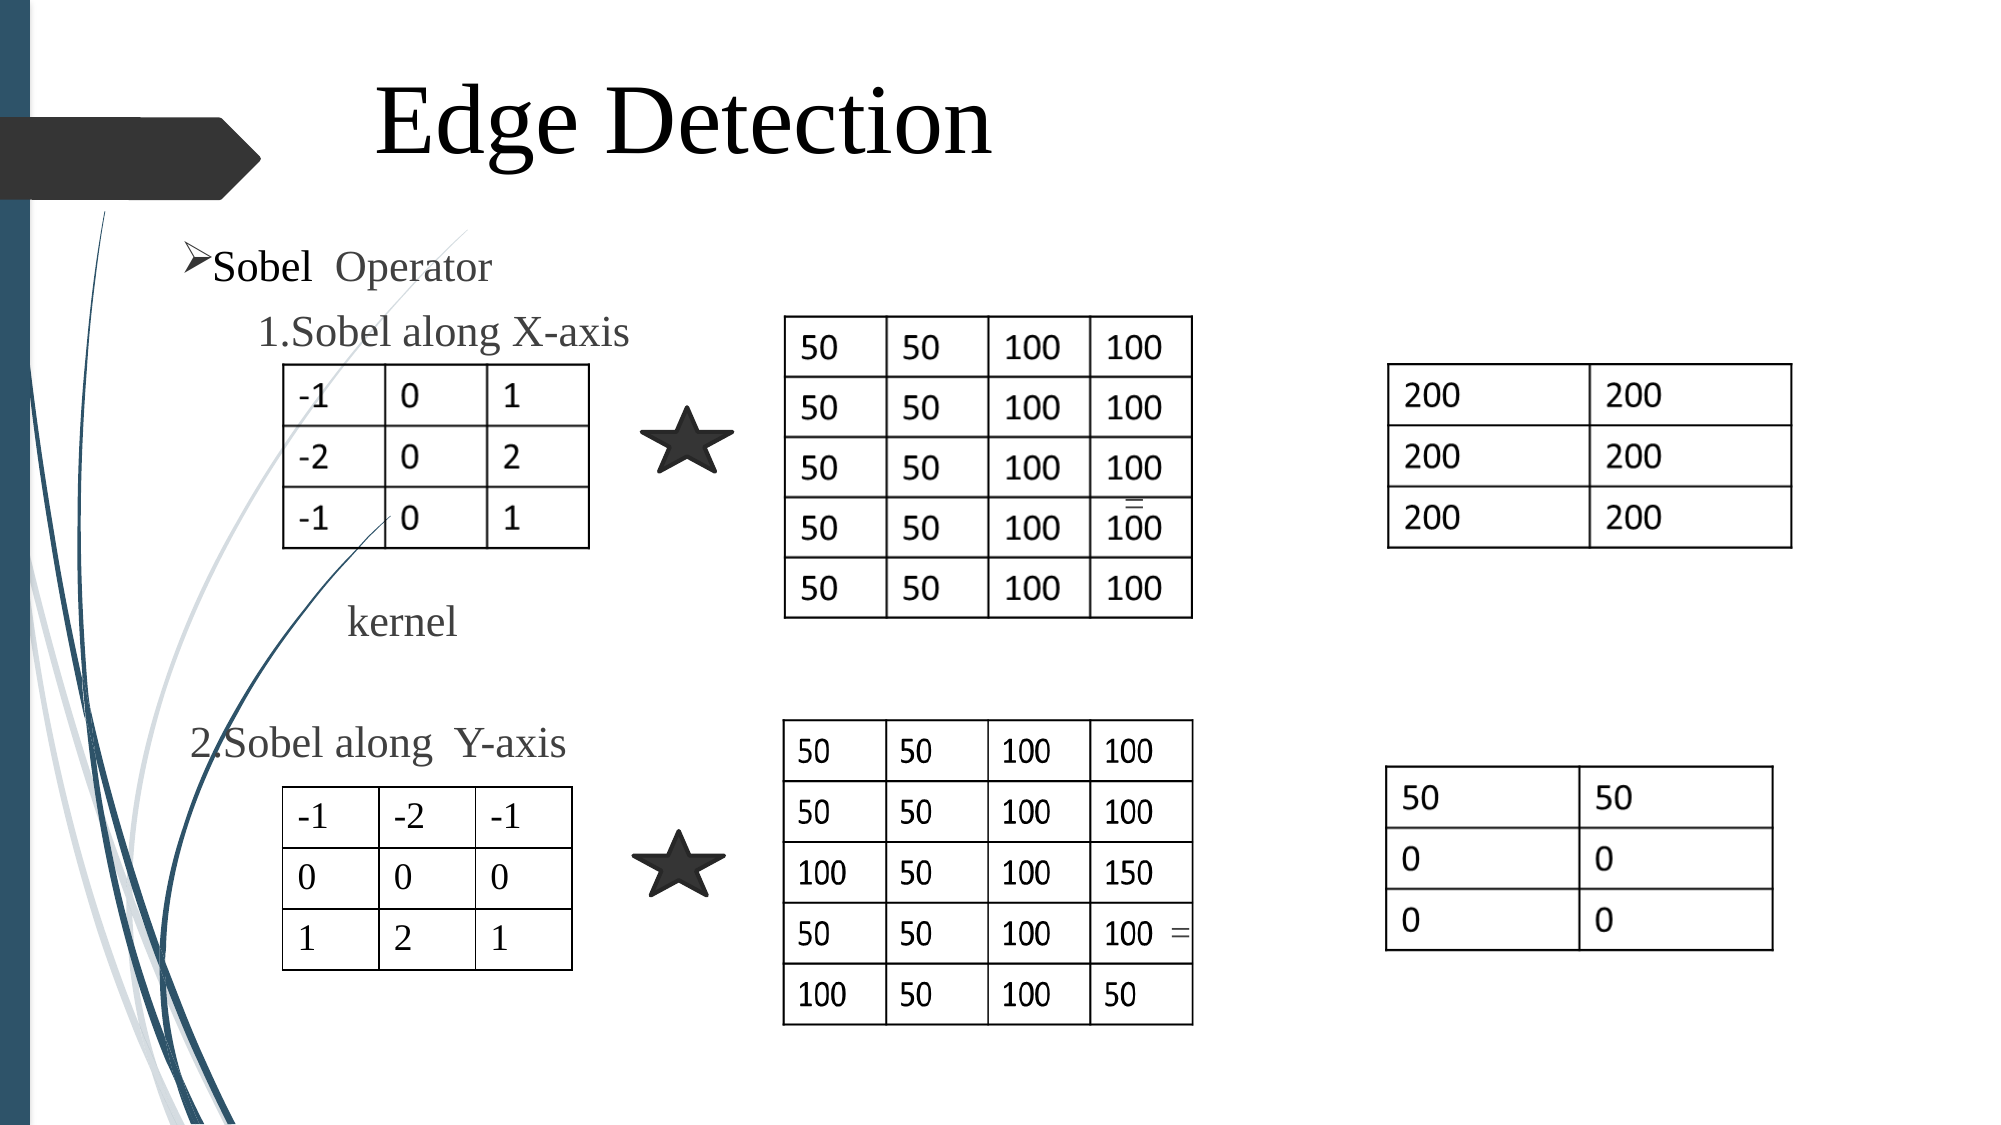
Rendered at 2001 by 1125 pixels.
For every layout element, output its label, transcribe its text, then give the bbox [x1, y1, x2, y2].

picture [1386, 359, 1794, 563]
table_cell 0 [283, 849, 378, 908]
text_box Sobel Operator 1.Sobel along X-axis = kernel 2.Sobel along Y-axis = [165, 229, 1629, 967]
text_box Edge Detection [359, 46, 1822, 257]
table_cell 0 [380, 849, 475, 908]
table_cell 2 [380, 910, 475, 969]
picture [1385, 761, 1775, 966]
picture [783, 310, 1194, 633]
picture [282, 359, 591, 563]
text_box [639, 405, 735, 474]
text_box [631, 828, 727, 898]
table_cell 1 [283, 910, 378, 969]
table_header -1 [283, 788, 378, 847]
table_header -2 [380, 788, 475, 847]
picture [781, 715, 1195, 1042]
table_header -1 [476, 788, 571, 847]
table_cell 0 [476, 849, 571, 908]
table_cell 1 [476, 910, 571, 969]
